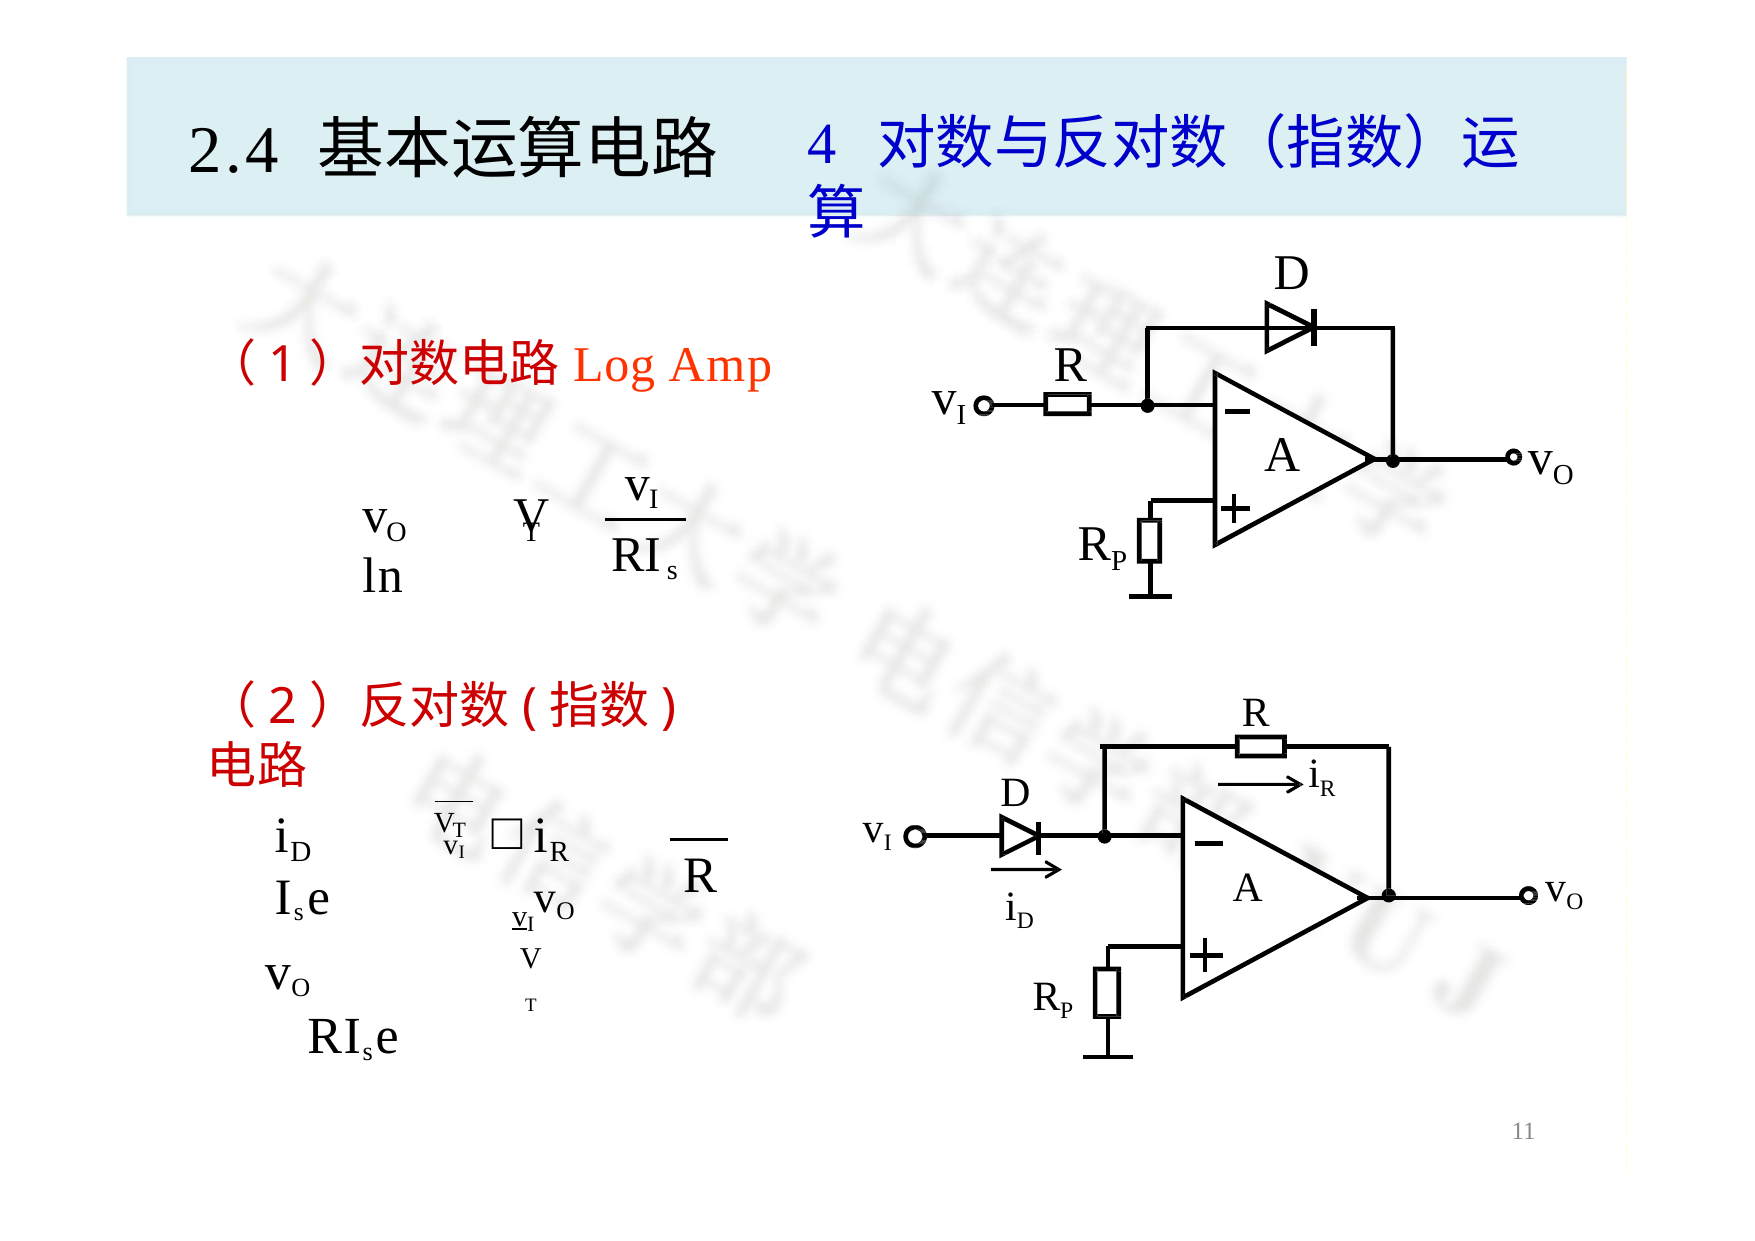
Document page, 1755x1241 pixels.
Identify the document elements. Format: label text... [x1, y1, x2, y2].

text_box RP [1075, 510, 1134, 577]
text_box [903, 825, 928, 849]
text_box [979, 401, 989, 411]
slide_number 10 [1507, 1115, 1541, 1241]
text_box [1524, 892, 1533, 900]
text_box i  Ise [272, 801, 435, 926]
text_box iD RP [1003, 878, 1080, 1024]
text_box I [647, 480, 663, 515]
text_box [1381, 746, 1396, 903]
text_box vO  RIse [262, 937, 506, 1066]
text_box v [622, 450, 650, 511]
text_box RI [608, 521, 666, 582]
text_box [1180, 794, 1373, 1002]
text_box R [1239, 684, 1272, 735]
text_box [1218, 775, 1304, 794]
text_box R [1051, 331, 1089, 392]
text_box [1098, 972, 1116, 1014]
text_box A [1262, 422, 1303, 482]
text_box [973, 395, 995, 417]
text_box v [510, 895, 547, 933]
text_box 4 对数与反对数（指数）运算 [804, 104, 1571, 245]
text_box [1142, 523, 1157, 558]
text_box V [435, 803, 457, 839]
text_box vO [1543, 859, 1588, 915]
text_box [1186, 804, 1360, 992]
text_box [1140, 328, 1155, 413]
text_box [1519, 886, 1538, 905]
text_box （2）反对数(指数)电路 vI [204, 673, 737, 863]
text_box [1049, 397, 1086, 411]
title 2.4 基本运算电路 [186, 105, 1568, 313]
text_box [909, 830, 922, 843]
text_box vI [860, 800, 895, 856]
text_box i   vO [489, 801, 723, 955]
text_box [1043, 392, 1092, 417]
text_box A [1230, 860, 1265, 910]
text_box [1005, 823, 1032, 850]
text_box [1212, 369, 1380, 549]
text_box [1136, 517, 1163, 564]
text_box v  V ln [360, 482, 600, 603]
text_box vI [929, 364, 969, 431]
picture [126, 57, 1627, 1176]
text_box s [664, 551, 681, 586]
text_box [1505, 448, 1523, 466]
text_box [1097, 747, 1112, 844]
text_box [1092, 966, 1122, 1019]
text_box [1385, 328, 1400, 468]
text_box [1264, 299, 1314, 355]
text_box [1240, 740, 1282, 753]
text_box [1234, 734, 1287, 759]
text_box [1218, 378, 1367, 540]
text_box vO [1525, 424, 1579, 491]
text_box I VT [502, 909, 540, 1016]
text_box [999, 813, 1045, 859]
text_box （1）对数电路 Log Amp [204, 331, 773, 392]
text_box [991, 860, 1062, 878]
text_box D [998, 765, 1033, 815]
text_box D [1271, 240, 1312, 300]
text_box iR [1306, 746, 1342, 802]
